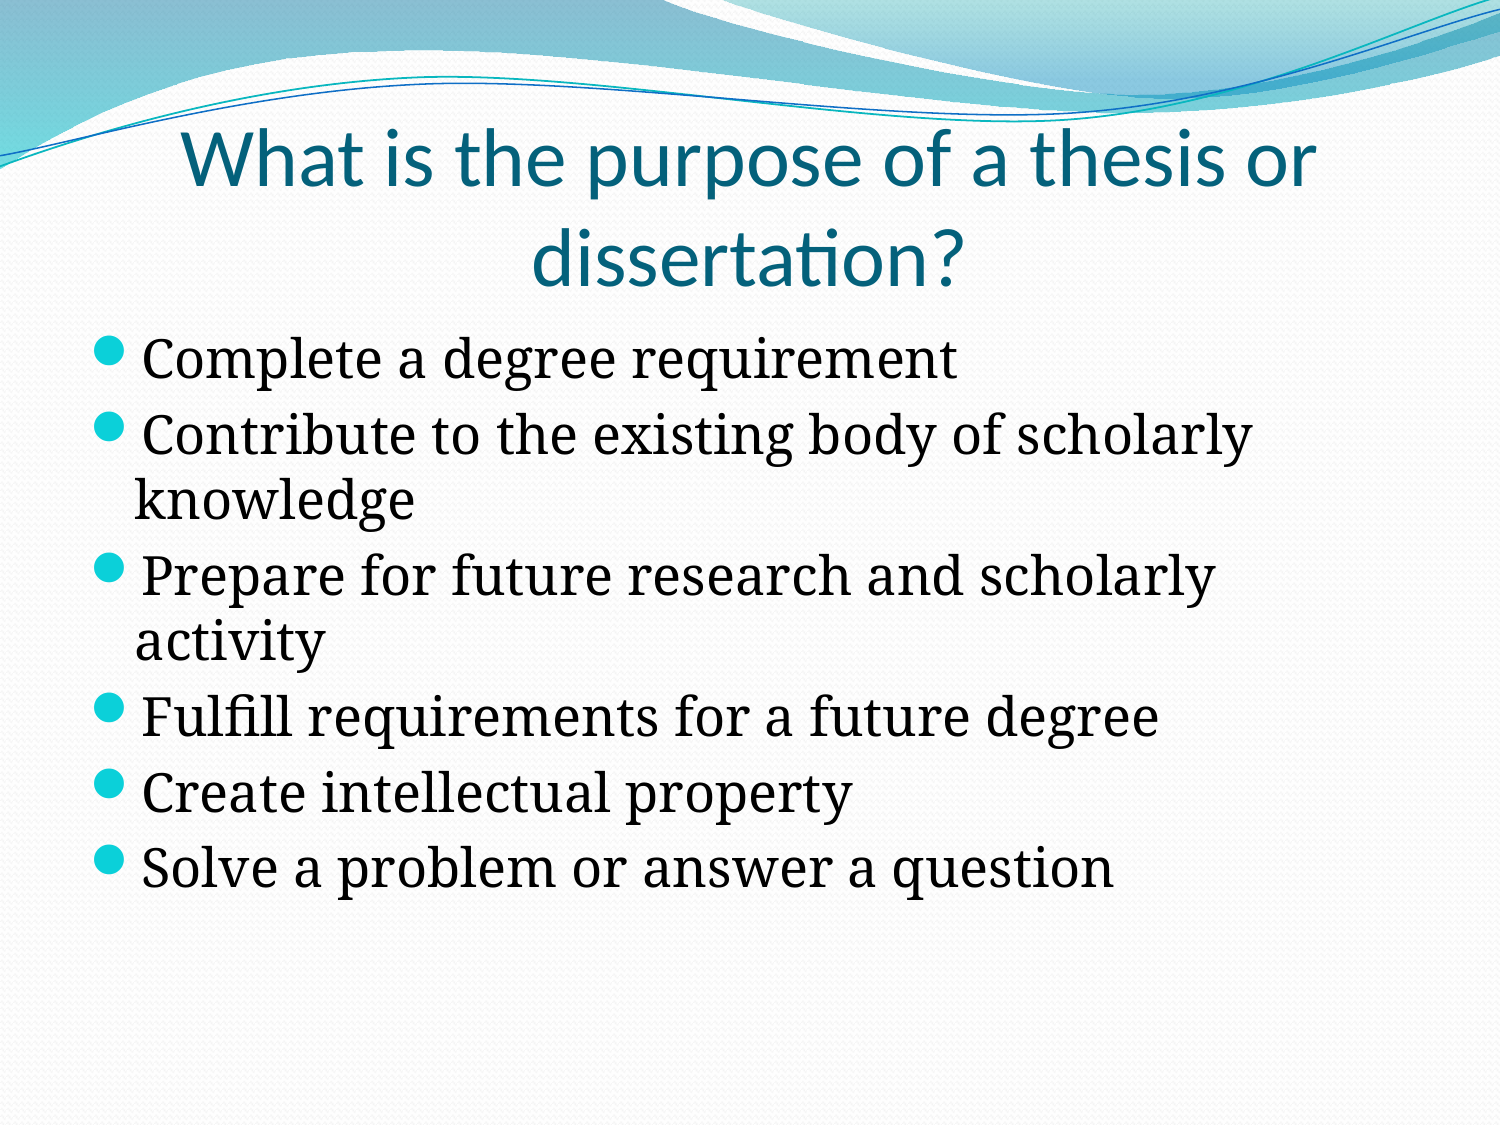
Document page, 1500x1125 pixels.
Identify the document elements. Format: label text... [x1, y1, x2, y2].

list Complete a degree requirement Contribute to the existing body of scholarly knowledge Prepare for future research and scholarly activity Fulfill requirements for a future degree Create intellectual property Solve a problem or answer a question [75, 317, 1425, 1038]
title What is the purpose of a thesis or dissertation? [75, 115, 1425, 303]
